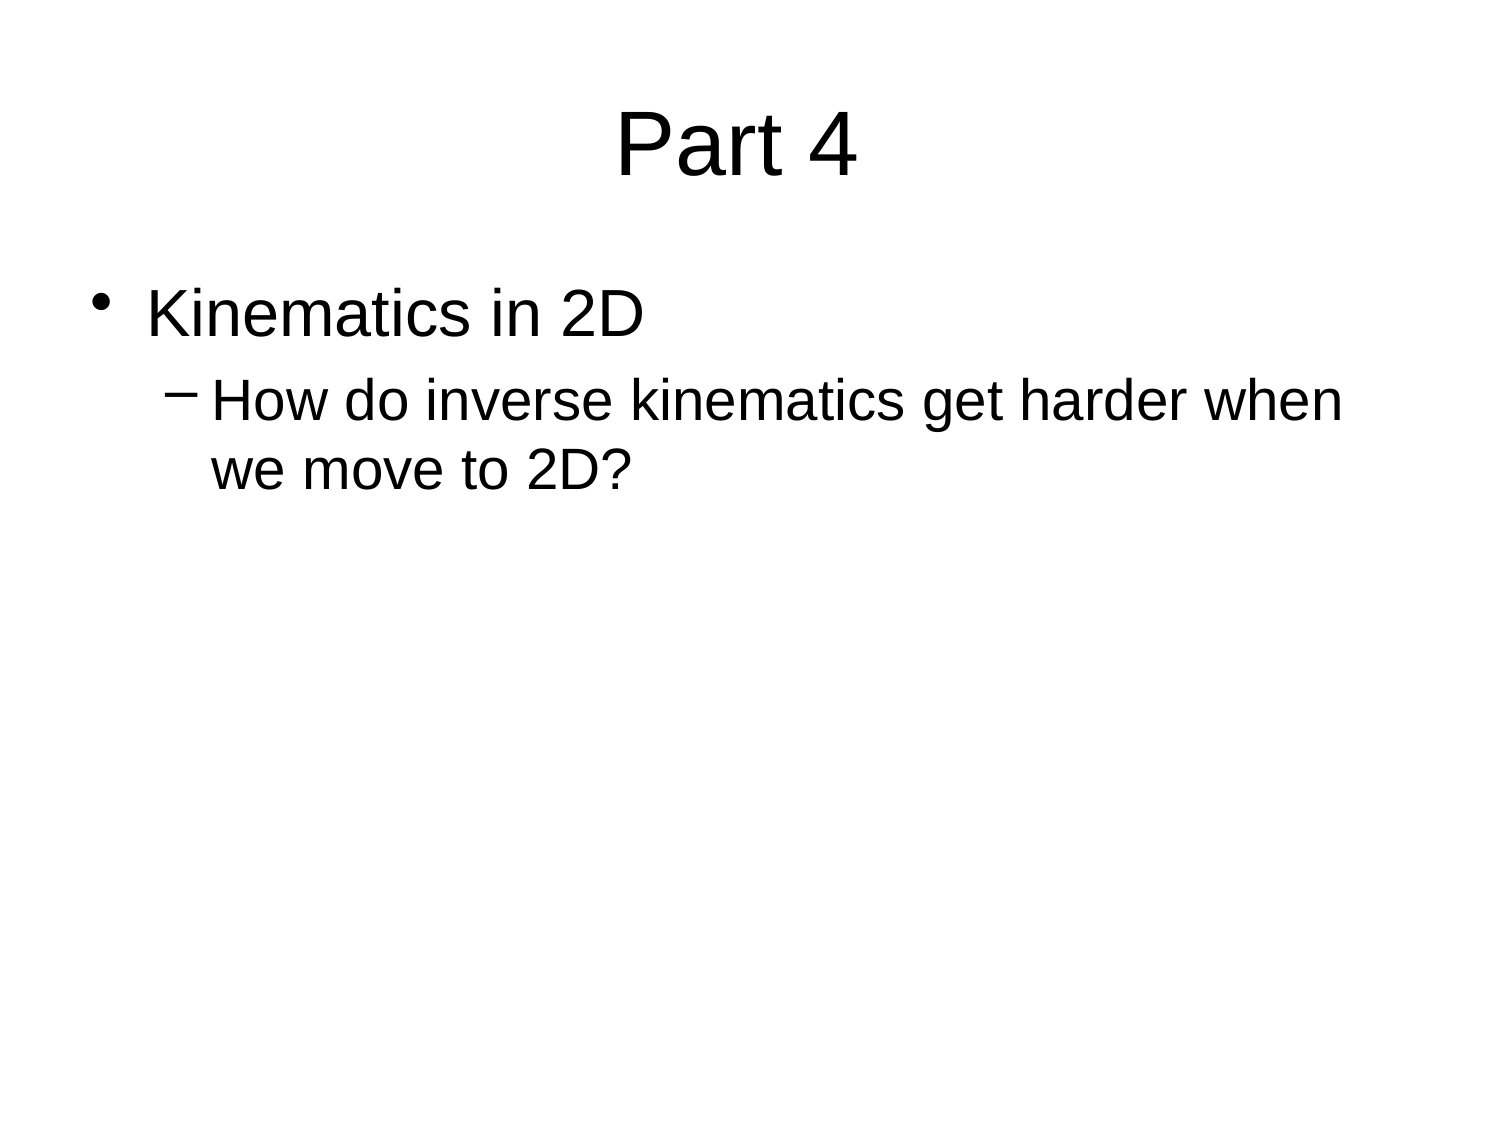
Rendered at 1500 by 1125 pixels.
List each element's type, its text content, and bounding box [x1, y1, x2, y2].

list Kinematics in 2D How do inverse kinematics get harder when we move to 2D? [75, 262, 1425, 1005]
title Part 4 [75, 45, 1425, 233]
